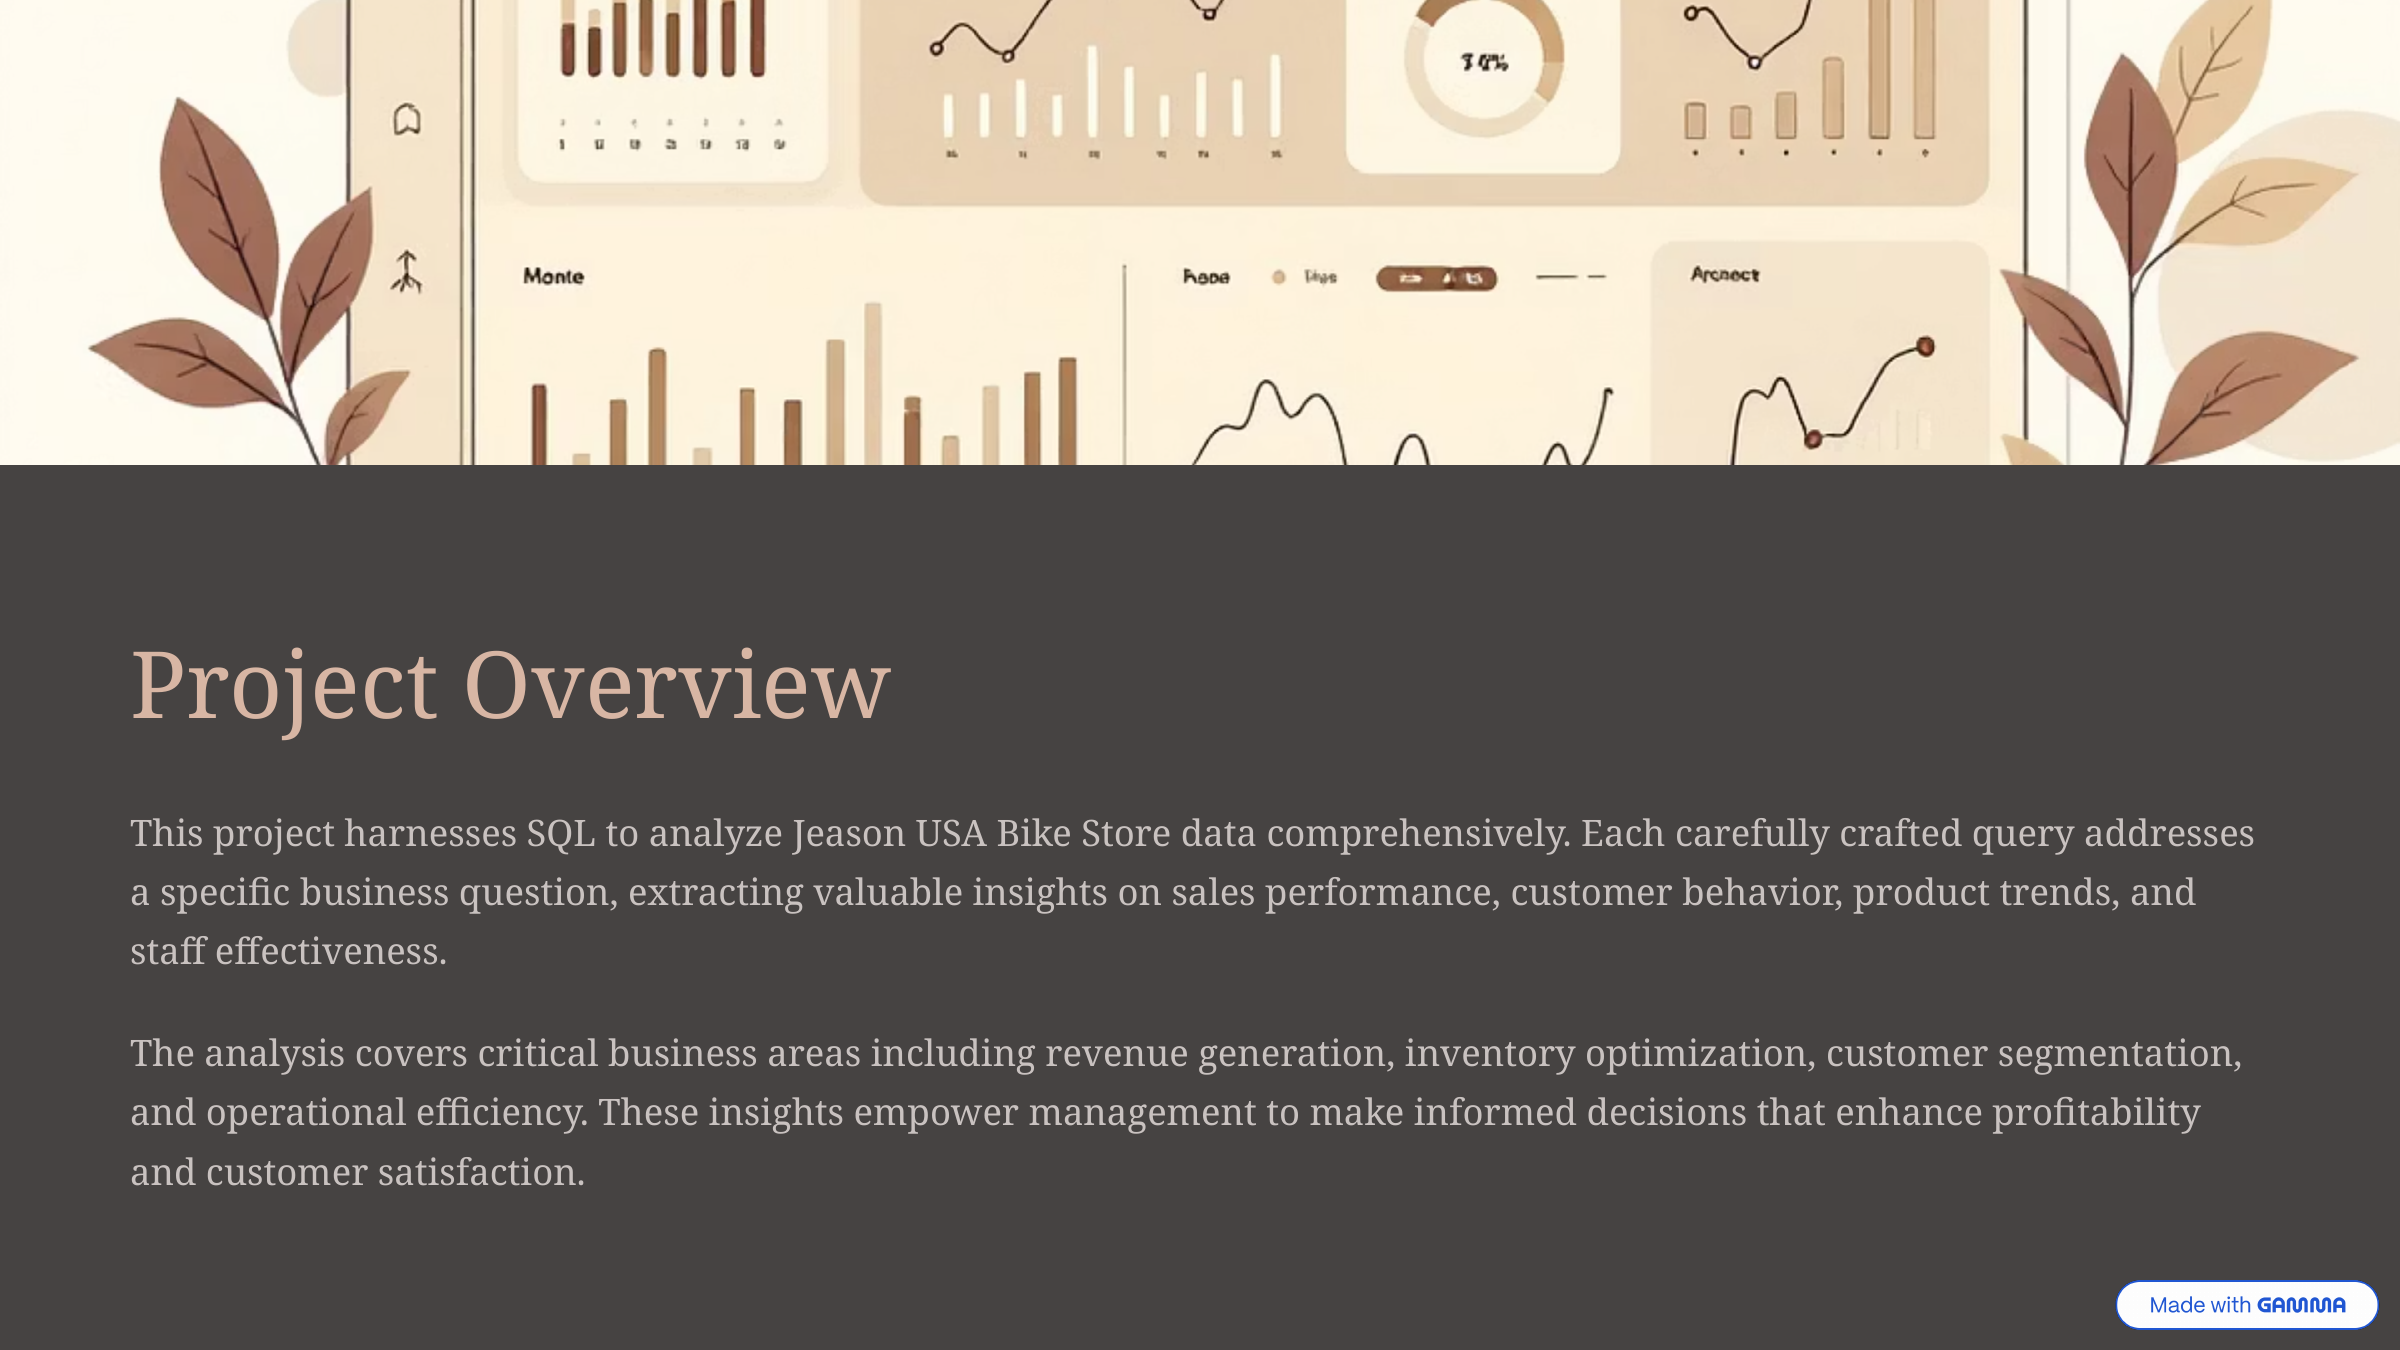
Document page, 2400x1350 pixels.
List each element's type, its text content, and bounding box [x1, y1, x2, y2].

text_box This project harnesses SQL to analyze Jeason USA Bike Store data comprehensively. Each carefully crafted query addresses a specific business question, extracting valuable insights on sales performance, customer behavior, product trends, and staff effectiveness. [130, 793, 2270, 973]
picture [0, 0, 2400, 466]
picture [2106, 1271, 2389, 1339]
text_box Project Overview [130, 621, 1061, 739]
text_box The analysis covers critical business areas including revenue generation, inventory optimization, customer segmentation, and operational efficiency. These insights empower management to make informed decisions that enhance profitability and customer satisfaction. [130, 1014, 2270, 1193]
